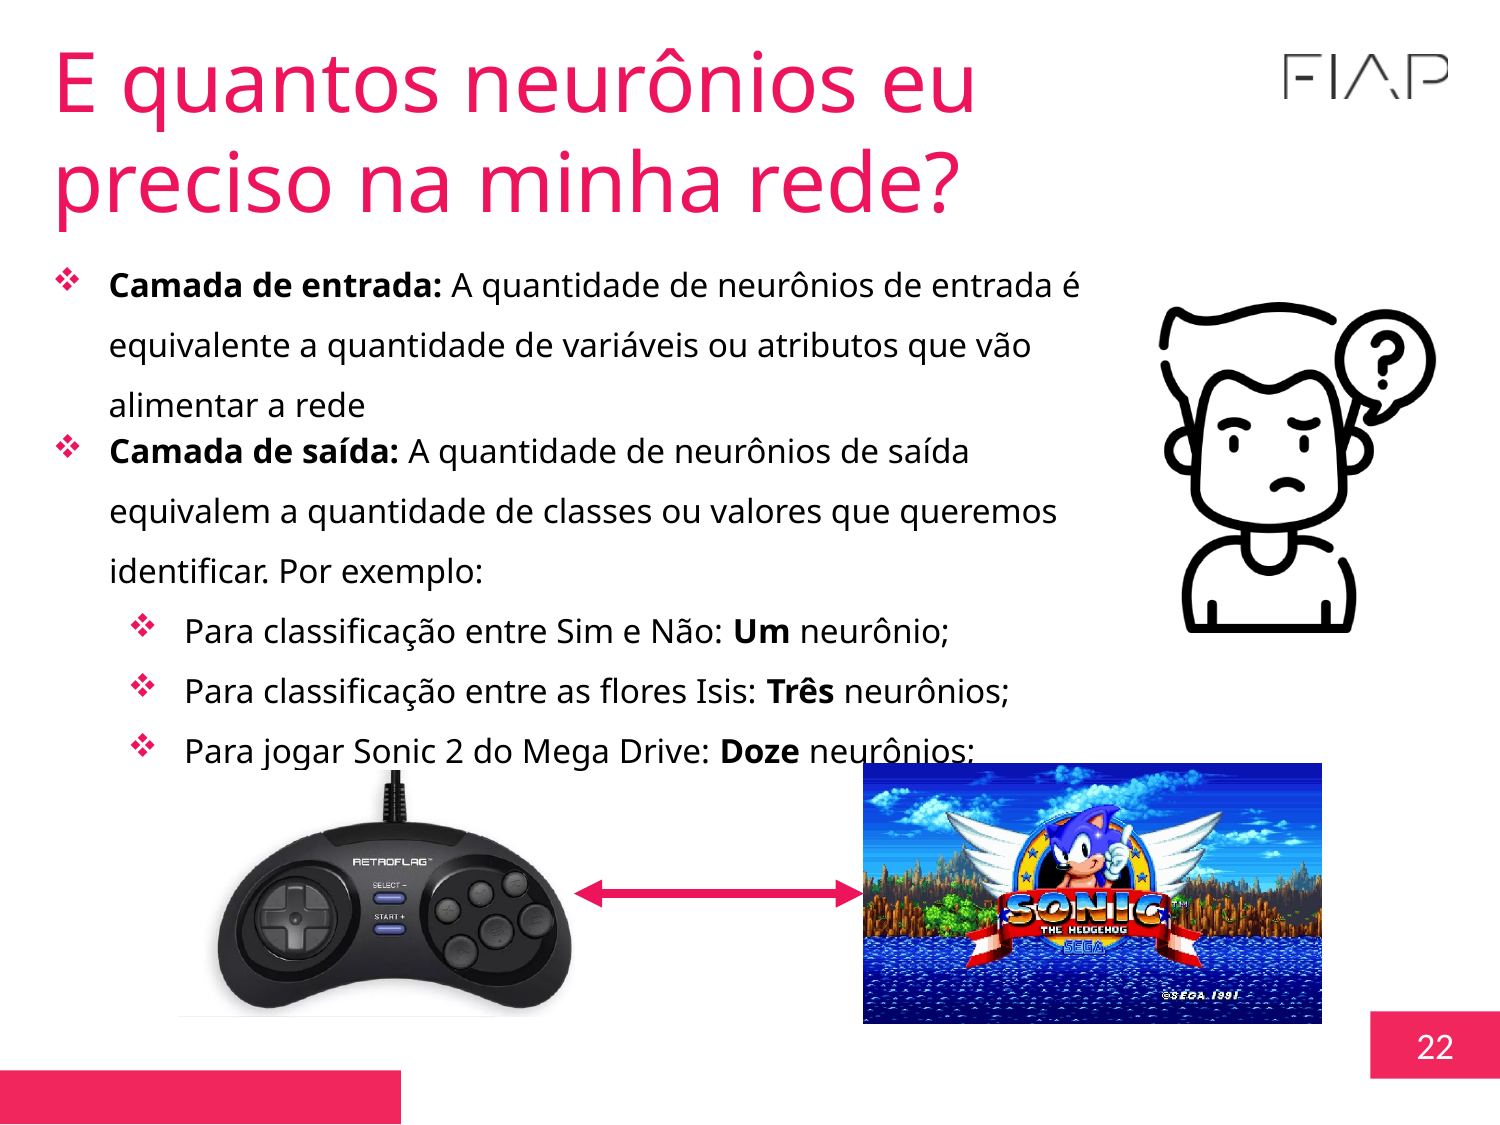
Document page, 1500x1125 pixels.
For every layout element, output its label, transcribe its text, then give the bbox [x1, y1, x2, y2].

text_box Camada de saída: A quantidade de neurônios de saída equivalem a quantidade de classes ou valores que queremos identificar. Por exemplo: Para classificação entre Sim e Não: Um neurônio; Para classificação entre as flores Isis: Três neurônios; Para jogar Sonic 2 do Mega Drive: Doze neurônios; [38, 363, 1152, 778]
text_box E quantos neurônios eu preciso na minha rede? [37, 21, 1176, 237]
text_box Camada de entrada: A quantidade de neurônios de entrada é equivalente a quantidade de variáveis ou atributos que vão alimentar a rede [37, 236, 1105, 432]
picture [1131, 302, 1462, 633]
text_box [178, 763, 1322, 1024]
